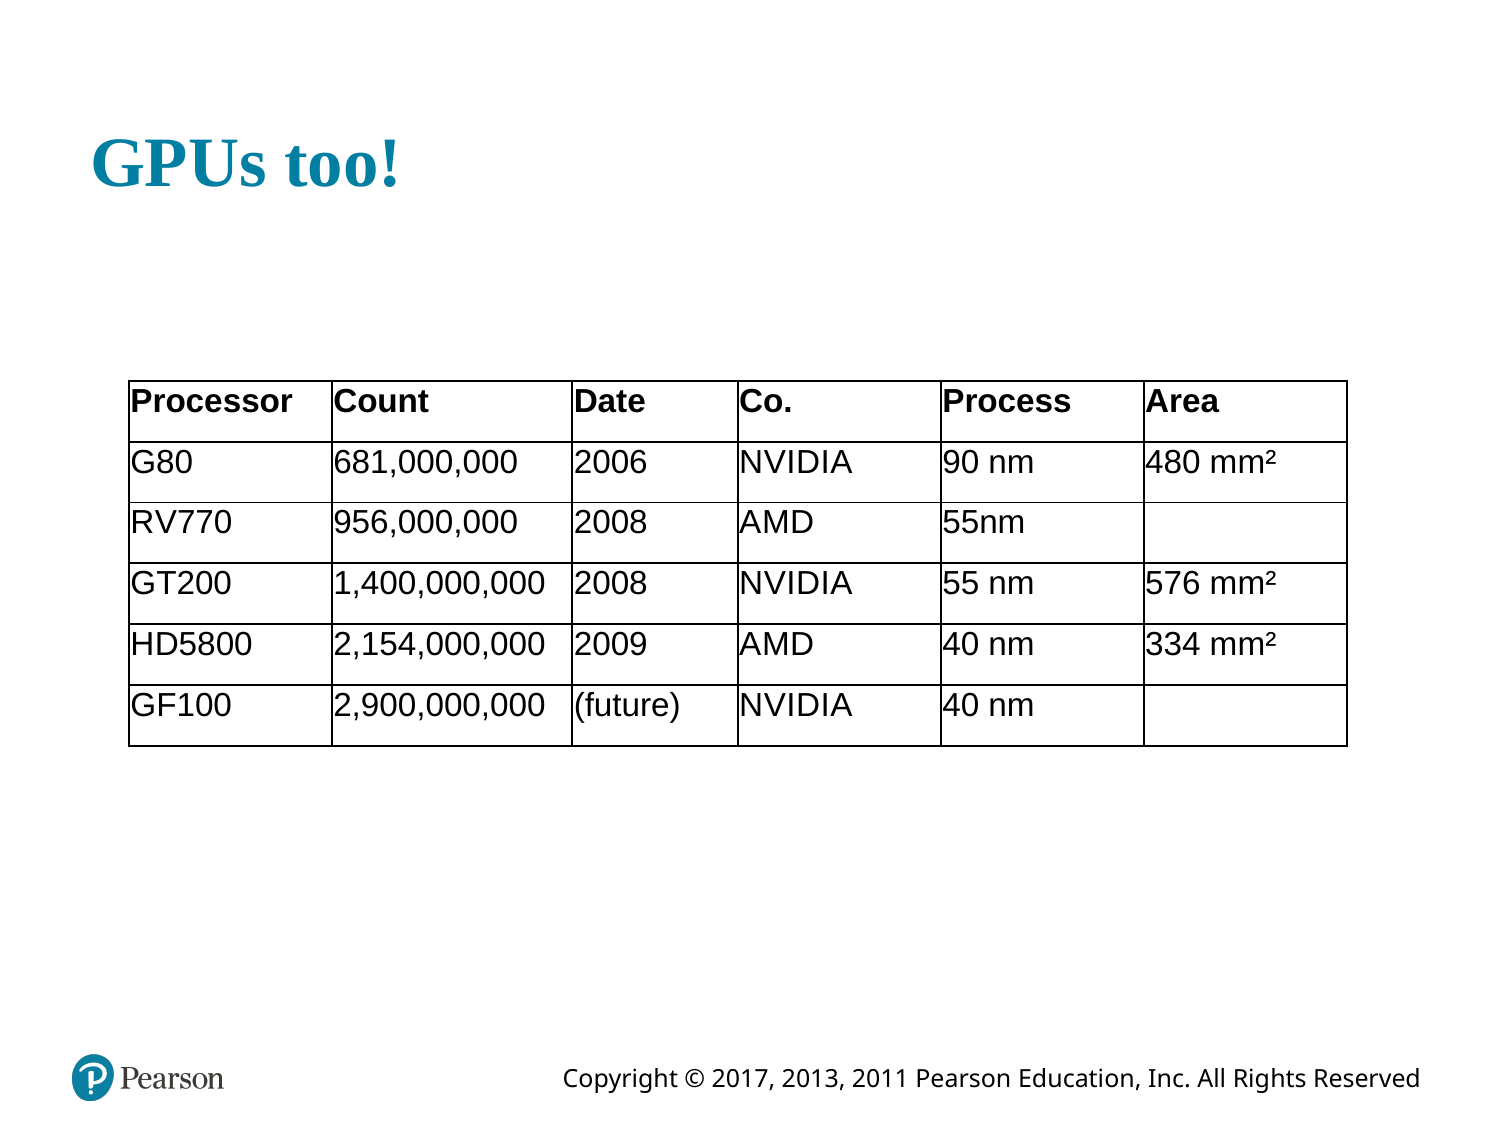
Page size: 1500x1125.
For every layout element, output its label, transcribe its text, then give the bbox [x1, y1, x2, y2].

table_cell A M D [739, 503, 940, 562]
table_cell 2008 [573, 503, 737, 562]
table_cell 2006 [573, 443, 737, 502]
table_cell 40 nm [942, 686, 1143, 745]
table_cell 1,400,000,000 [333, 564, 571, 623]
table_cell G80 [130, 443, 331, 502]
table_cell 2,900,000,000 [333, 686, 571, 745]
table_header Area [1145, 382, 1346, 441]
table_cell R V770 [130, 503, 331, 562]
table_cell [1145, 686, 1346, 745]
table_header Co. [739, 382, 940, 441]
table_cell (future) [573, 686, 737, 745]
table_header Date [573, 382, 737, 441]
table_cell G F100 [130, 686, 331, 745]
table_cell 681,000,000 [333, 443, 571, 502]
table_cell 90 nm [942, 443, 1143, 502]
table_cell [1145, 503, 1346, 562]
table_cell 2,154,000,000 [333, 625, 571, 684]
table_cell H D5800 [130, 625, 331, 684]
table_cell 55 nm [942, 564, 1143, 623]
picture [72, 1087, 83, 1101]
table_cell G T200 [130, 564, 331, 623]
table_header Processor [130, 382, 331, 441]
title GPUs too! [75, 35, 1425, 216]
table_cell 334 mm² [1145, 625, 1346, 684]
table_cell 576 mm² [1145, 564, 1346, 623]
table_cell 956,000,000 [333, 503, 571, 562]
table_cell N V I D I A [739, 443, 940, 502]
table_cell N V I D I A [739, 564, 940, 623]
table_cell 40 nm [942, 625, 1143, 684]
table_cell 55nm [942, 503, 1143, 562]
table_cell 480 mm² [1145, 443, 1346, 502]
table_header Count [333, 382, 571, 441]
picture [72, 1054, 88, 1070]
table_cell N V I D I A [739, 686, 940, 745]
table_cell 2008 [573, 564, 737, 623]
table_header Process [942, 382, 1143, 441]
picture [80, 1063, 106, 1088]
table_cell A M D [739, 625, 940, 684]
table_cell 2009 [573, 625, 737, 684]
picture [98, 1054, 224, 1101]
